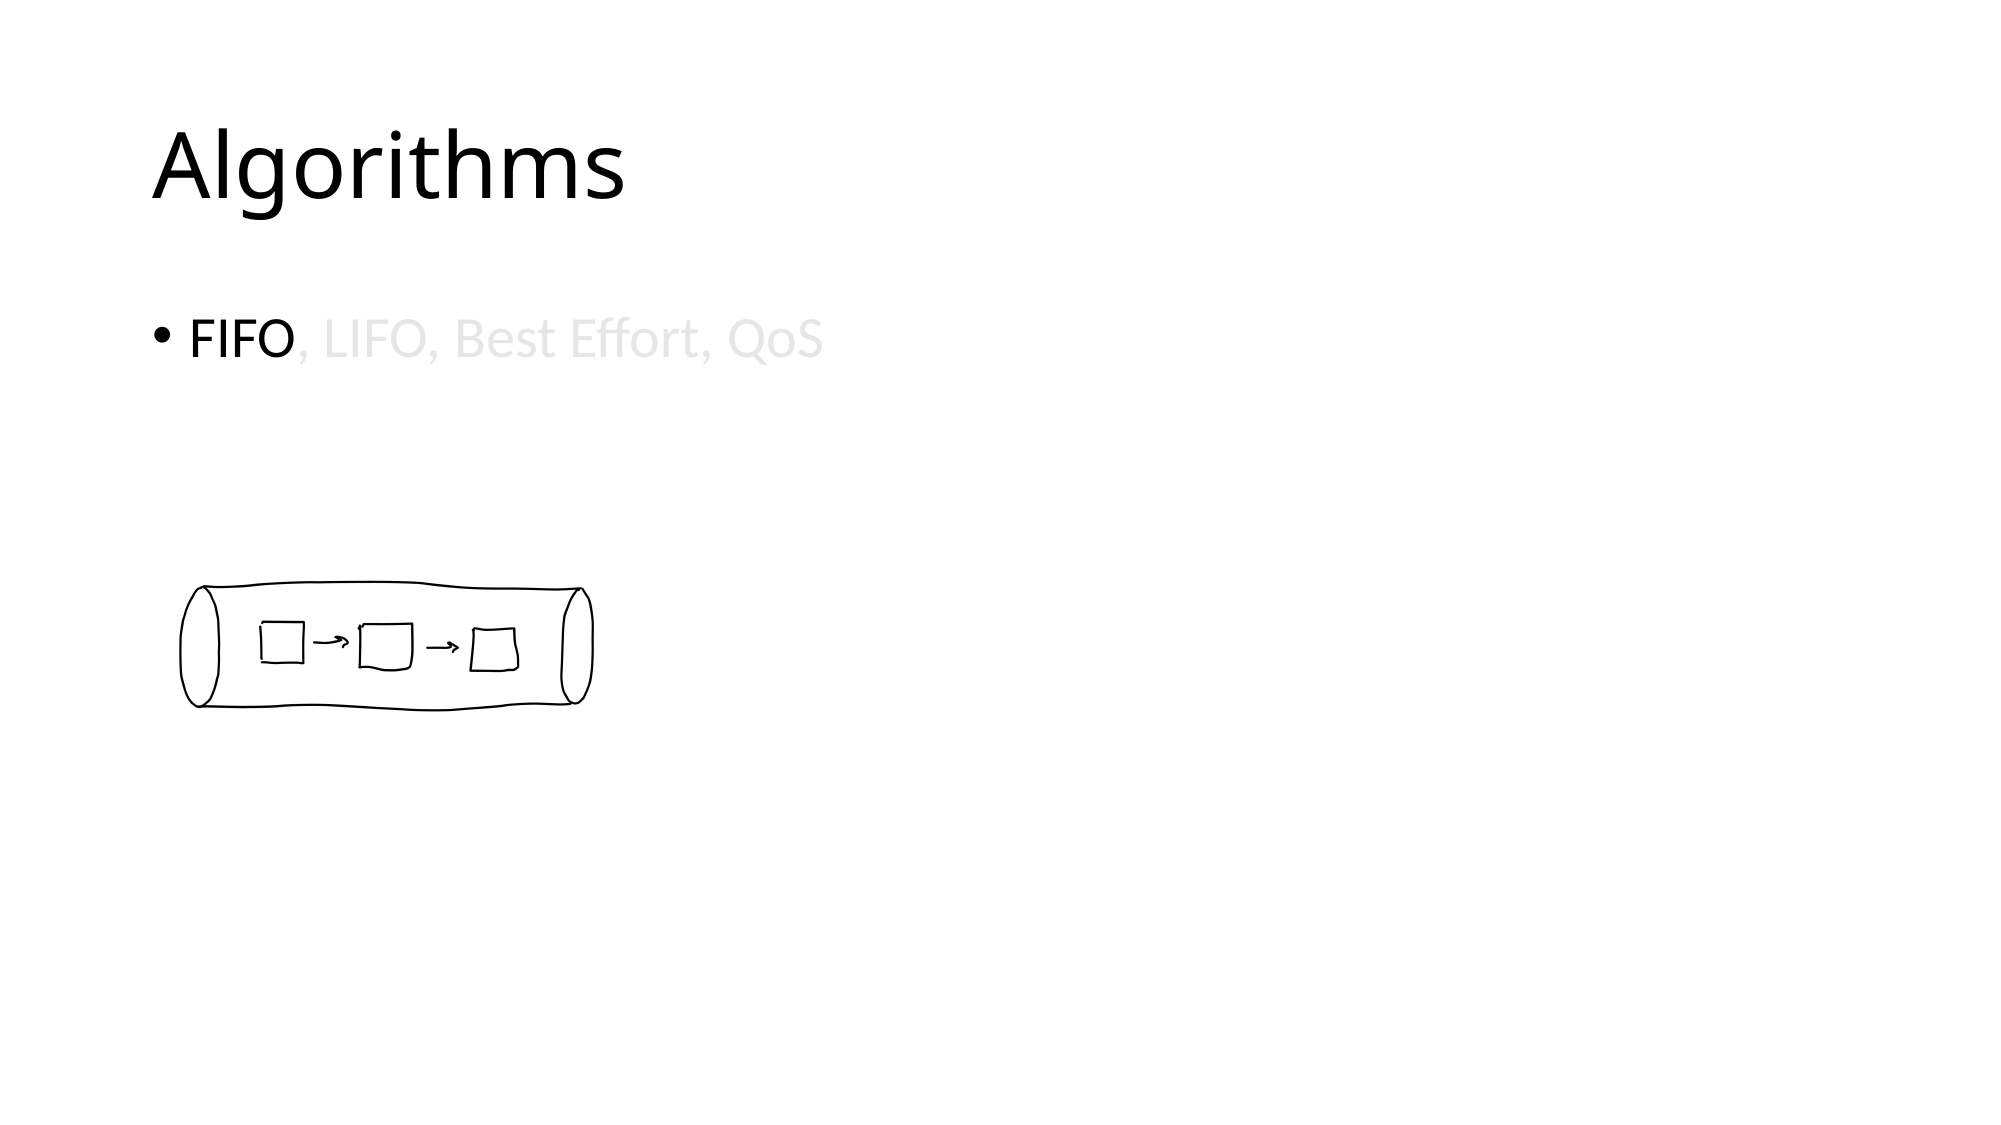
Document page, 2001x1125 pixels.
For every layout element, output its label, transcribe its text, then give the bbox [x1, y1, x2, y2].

title Algorithms [137, 59, 1863, 278]
list FIFO, LIFO, Best Effort, QoS [137, 299, 1863, 1014]
picture [173, 575, 599, 716]
